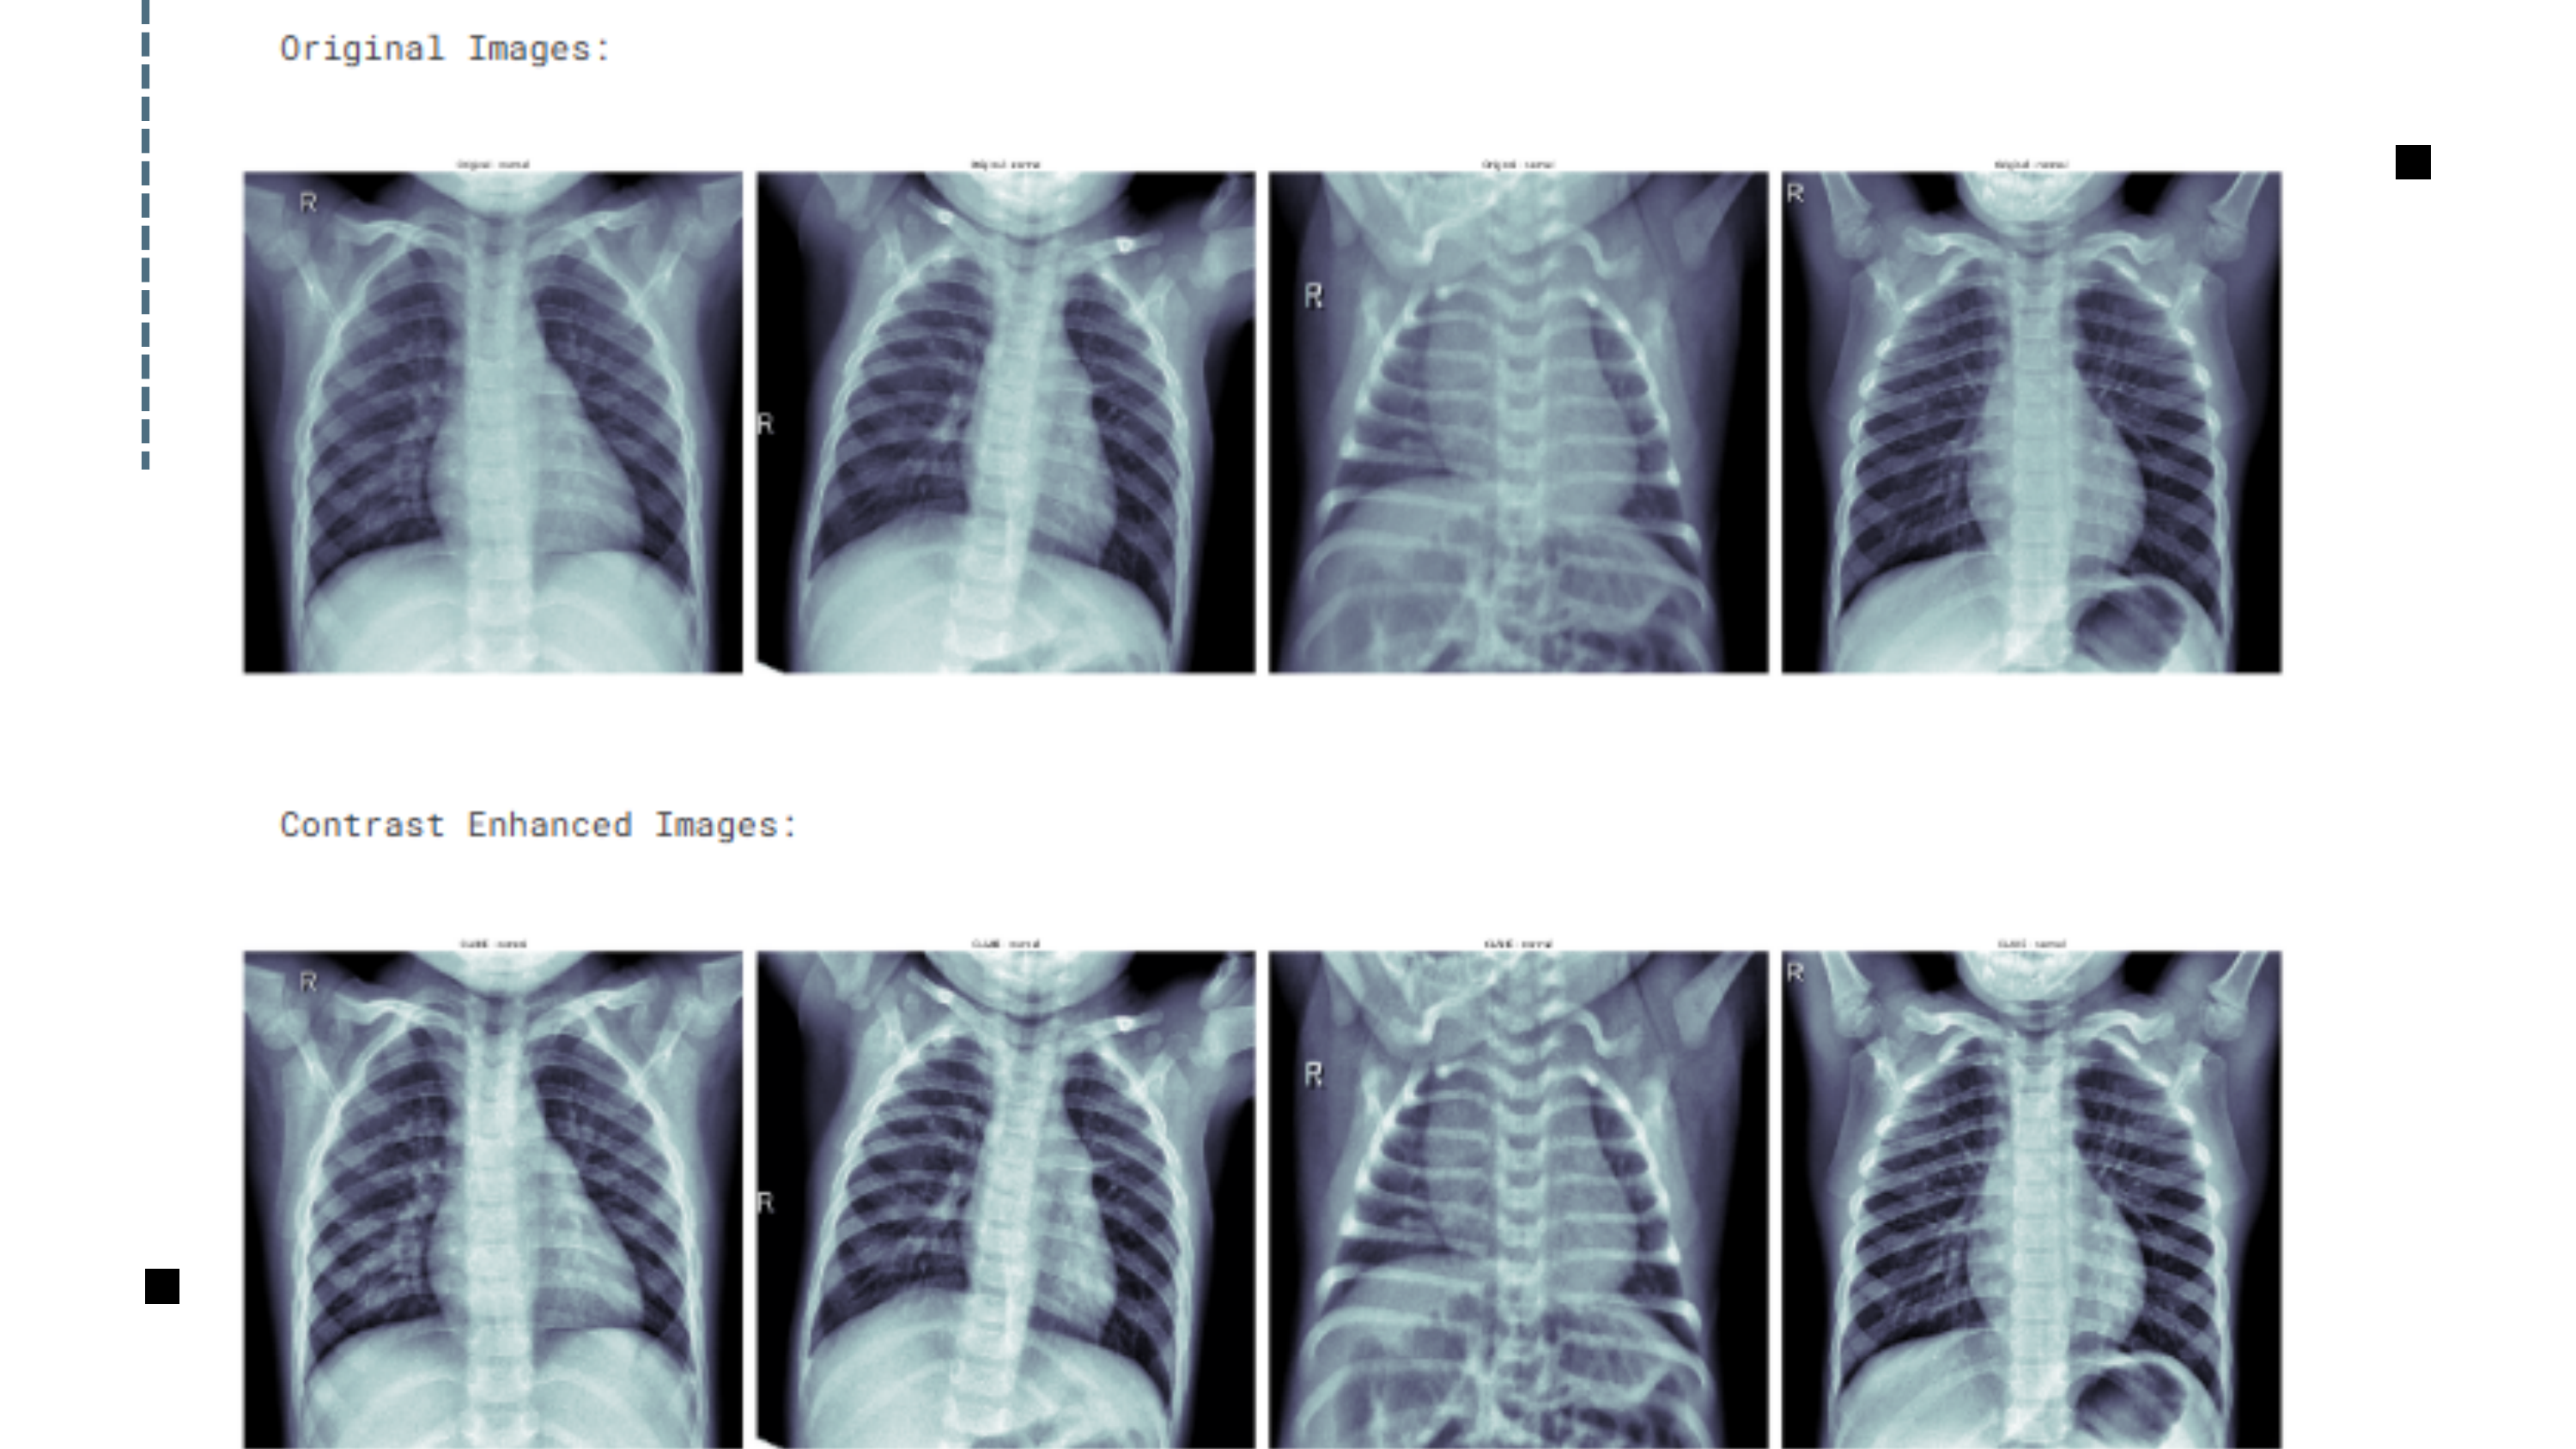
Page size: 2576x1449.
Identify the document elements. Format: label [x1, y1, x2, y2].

text_box [2396, 144, 2432, 180]
text_box [144, 1268, 180, 1304]
text_box [197, 0, 2312, 1449]
